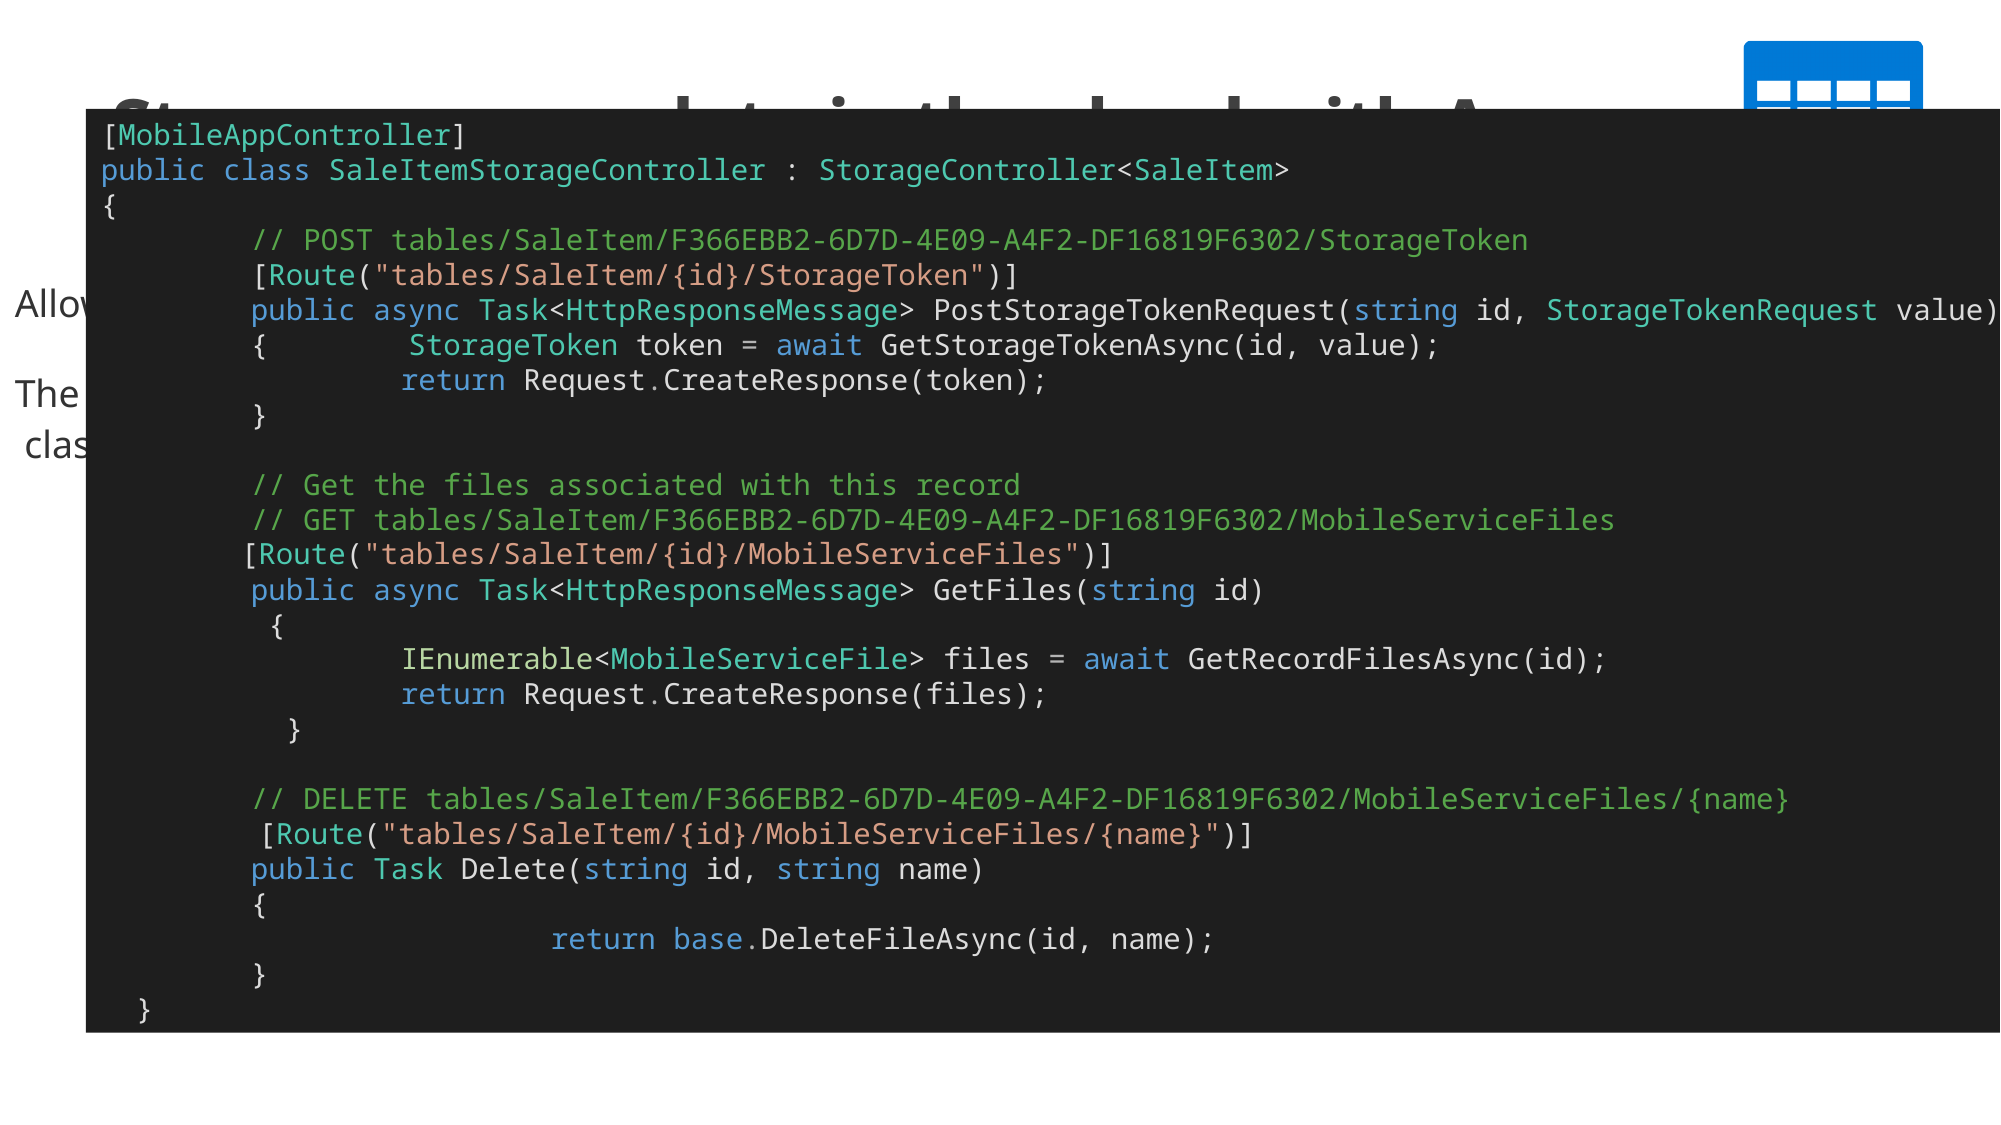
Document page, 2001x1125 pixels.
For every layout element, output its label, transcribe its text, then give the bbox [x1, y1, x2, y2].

text_box [MobileAppController] public class SaleItemStorageController : StorageController<SaleItem> { // POST tables/SaleItem/F366EBB2-6D7D-4E09-A4F2-DF16819F6302/StorageToken [Route("tables/SaleItem/{id}/StorageToken")] public async Task<HttpResponseMessage> PostStorageTokenRequest(string id, StorageTokenRequest value) { StorageToken token = await GetStorageTokenAsync(id, value); return Request.CreateResponse(token); } // Get the files associated with this record // GET tables/SaleItem/F366EBB2-6D7D-4E09-A4F2-DF16819F6302/MobileServiceFiles [Route("tables/SaleItem/{id}/MobileServiceFiles")] public async Task<HttpResponseMessage> GetFiles(string id) { IEnumerable<MobileServiceFile> files = await GetRecordFilesAsync(id); return Request.CreateResponse(files); } // DELETE tables/SaleItem/F366EBB2-6D7D-4E09-A4F2-DF16819F6302/MobileServiceFiles/{name} [Route("tables/SaleItem/{id}/MobileServiceFiles/{name}")] public Task Delete(string id, string name) { return base.DeleteFileAsync(id, name); } } [85, 108, 2000, 1033]
text_box Allow your backend to respond to client requests by adding a storage controller to your server. The code related to the storage controller in Shopping Demo App can be found in SaleItemStorageController class: [0, 272, 85, 474]
text_box Store your app data in the cloud with Azure Storage [87, 73, 1674, 108]
picture [1743, 24, 1972, 253]
